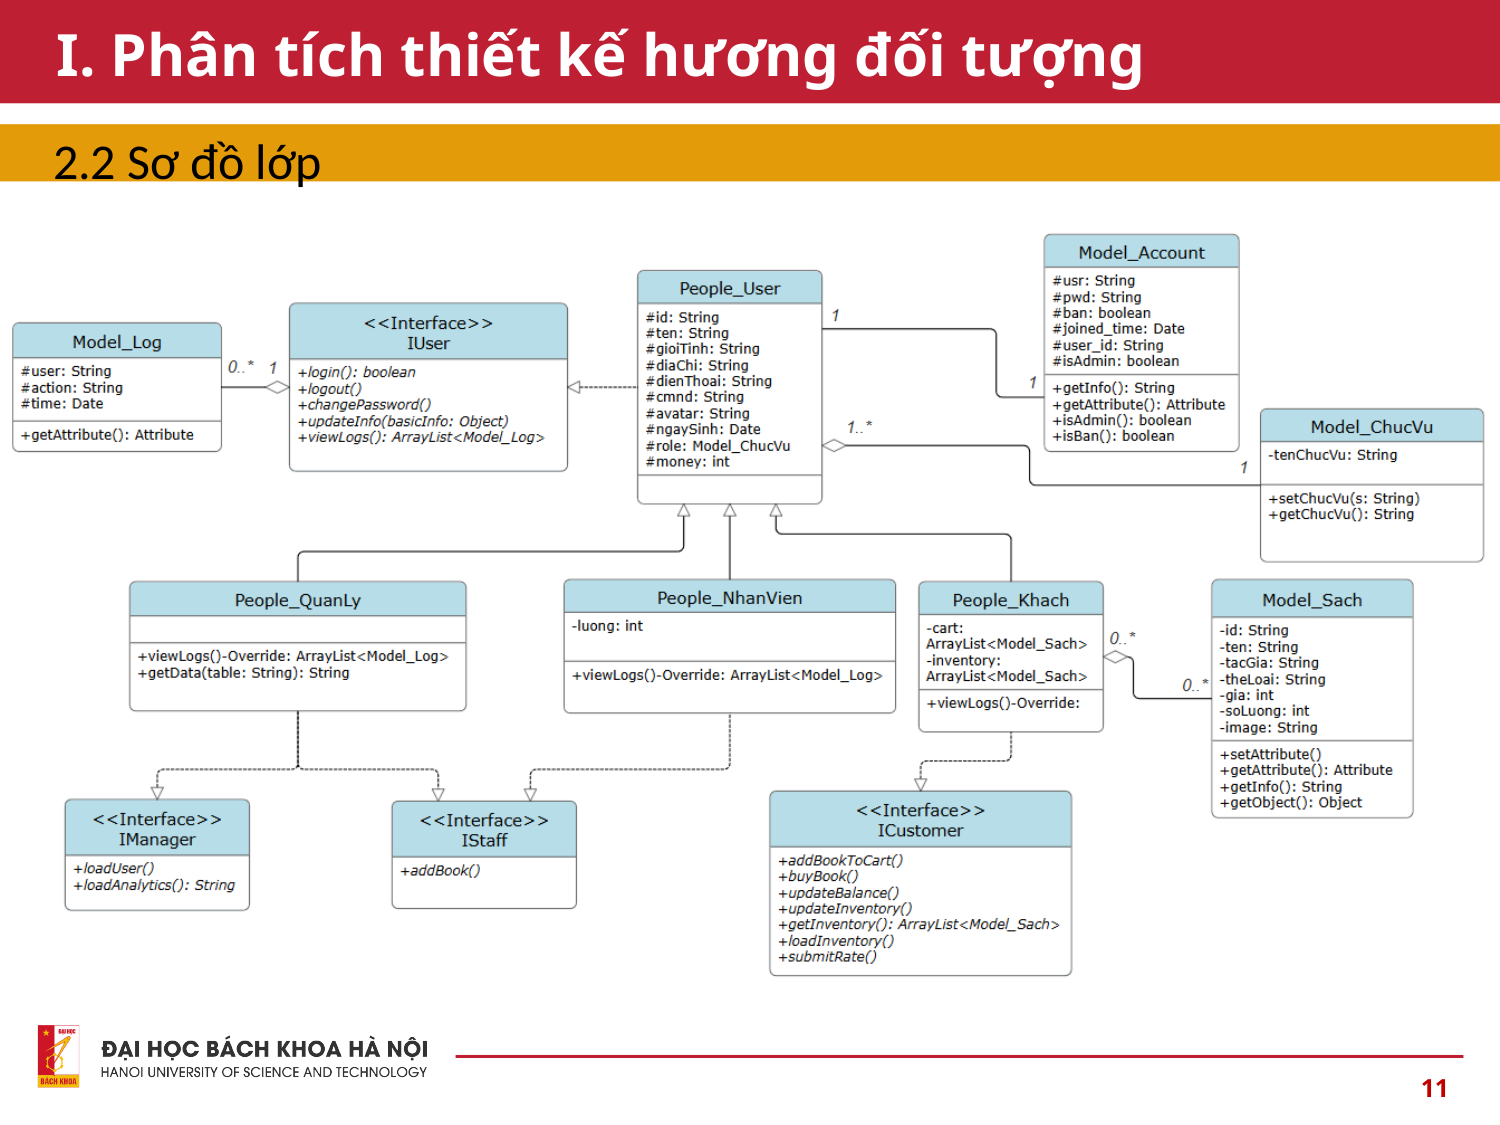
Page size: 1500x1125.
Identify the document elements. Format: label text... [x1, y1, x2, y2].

picture [0, 0, 1500, 1125]
slide_number 11 [1126, 1065, 1464, 1125]
title I. Phân tích thiết kế hương đối tượng [41, 18, 1459, 90]
text_box 2.2 Sơ đồ lớp [38, 122, 338, 198]
